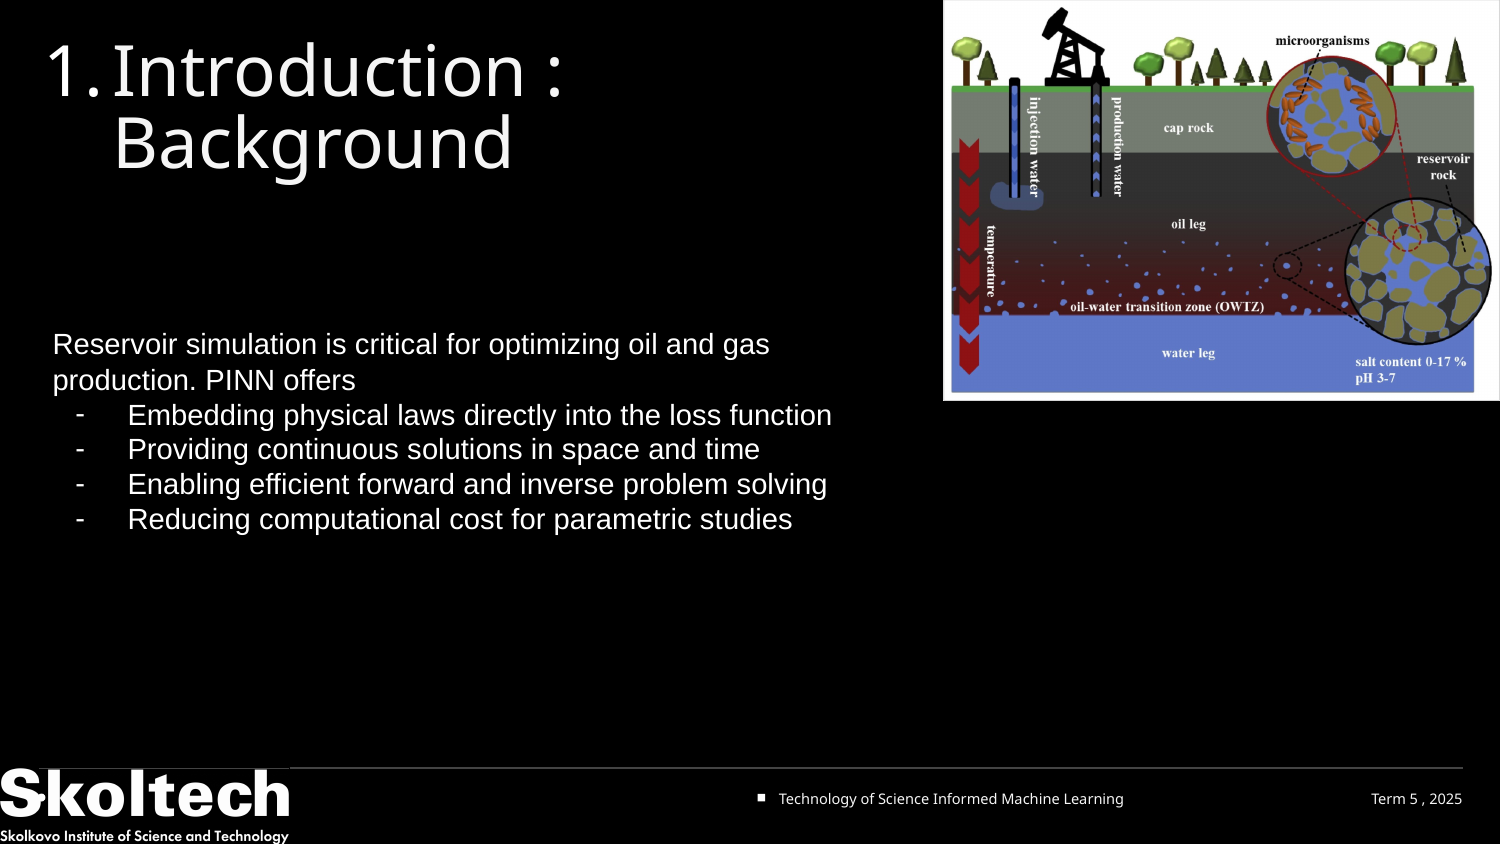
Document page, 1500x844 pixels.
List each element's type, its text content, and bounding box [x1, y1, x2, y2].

picture [942, 0, 1500, 402]
text_box Reservoir simulation is critical for optimizing oil and gas production. PINN offers Embedding physical laws directly into the loss function Providing continuous solutions in space and time Enabling efficient forward and inverse problem solving Reducing computational cost for parametric studies [37, 310, 916, 586]
picture [0, 767, 290, 844]
subtitle Term 5 , 2025 [1125, 787, 1463, 825]
subtitle Technology of Science Informed Machine Learning [778, 786, 1156, 826]
title Introduction : Background [37, 38, 678, 198]
